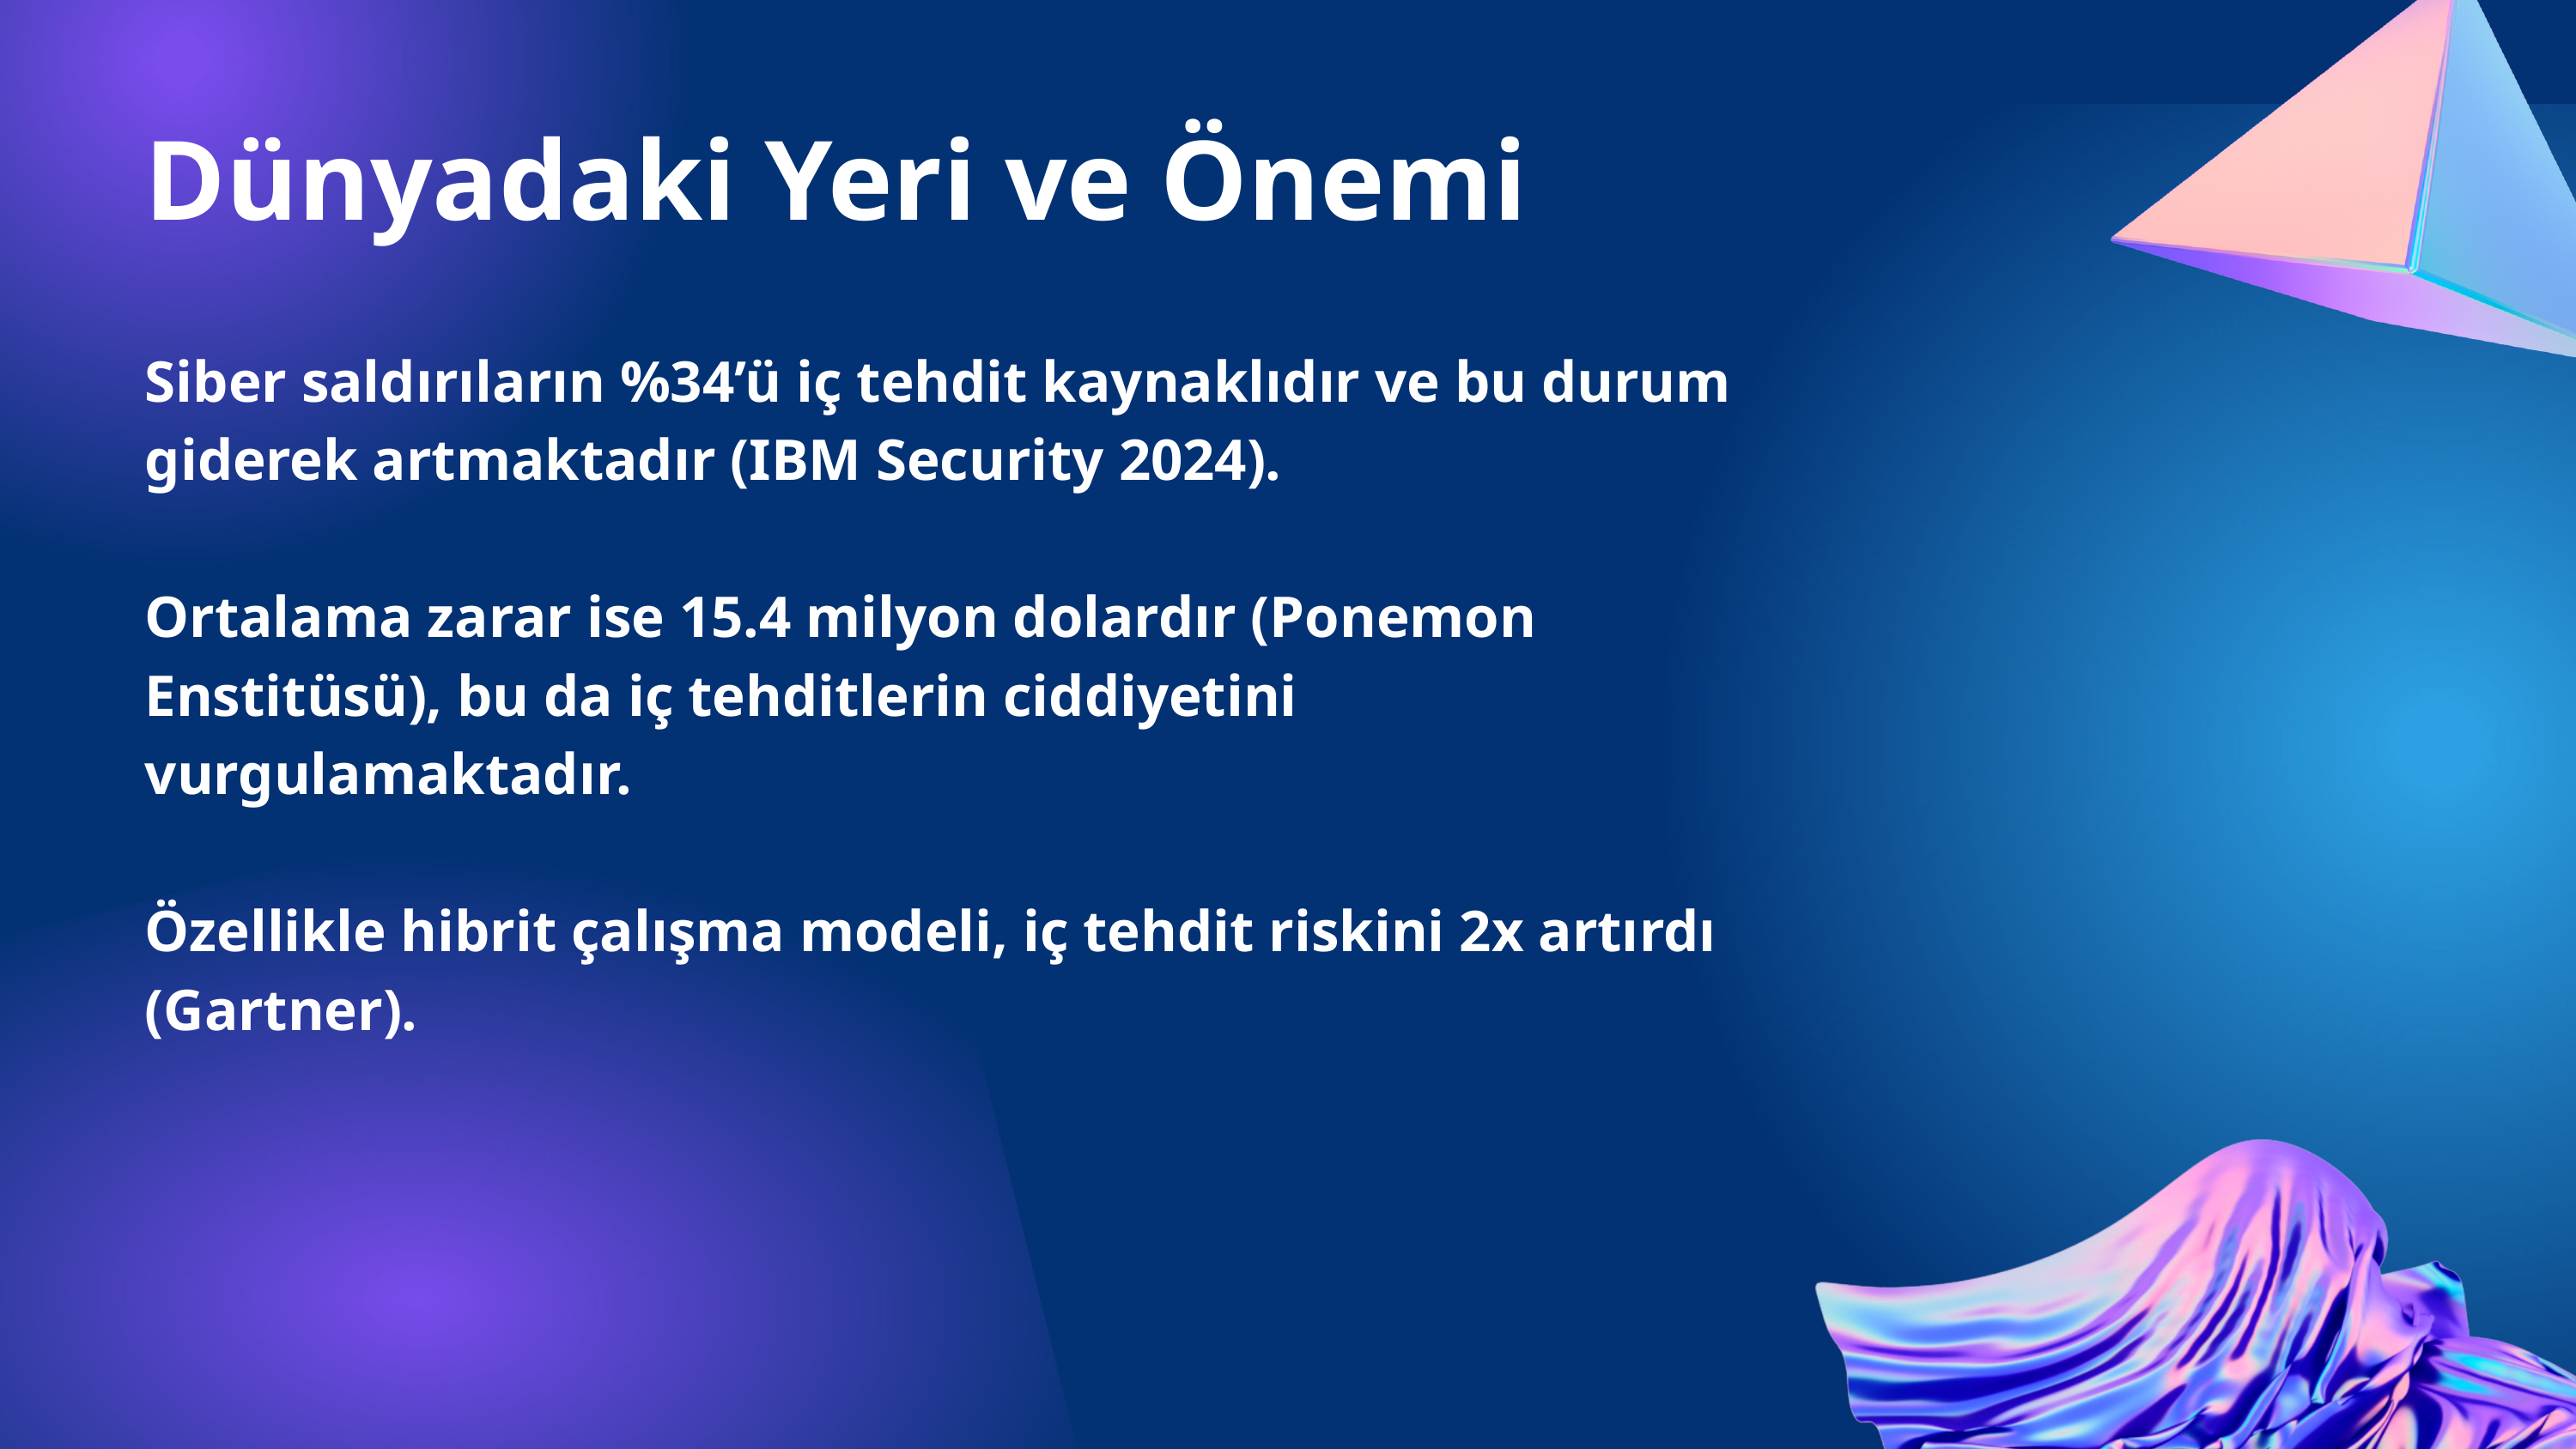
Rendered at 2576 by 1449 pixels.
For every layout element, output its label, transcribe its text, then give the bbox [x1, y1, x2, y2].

text_box [0, 0, 744, 621]
text_box [0, 900, 1078, 1449]
text_box Dünyadaki Yeri ve Önemi [144, 88, 2460, 242]
text_box [2110, 0, 2576, 372]
text_box Siber saldırıların %34’ü iç tehdit kaynaklıdır ve bu durum giderek artmaktadır (IBM Security 2024). Ortalama zarar ise 15.4 milyon dolardır (Ponemon Enstitüsü), bu da iç tehditlerin ciddiyetini vurgulamaktadır. Özellikle hibrit çalışma modeli, iç tehdit riskini 2x artırdı (Gartner). [144, 334, 1772, 1041]
text_box [1580, 242, 2576, 1137]
text_box [1456, 1137, 2576, 1449]
